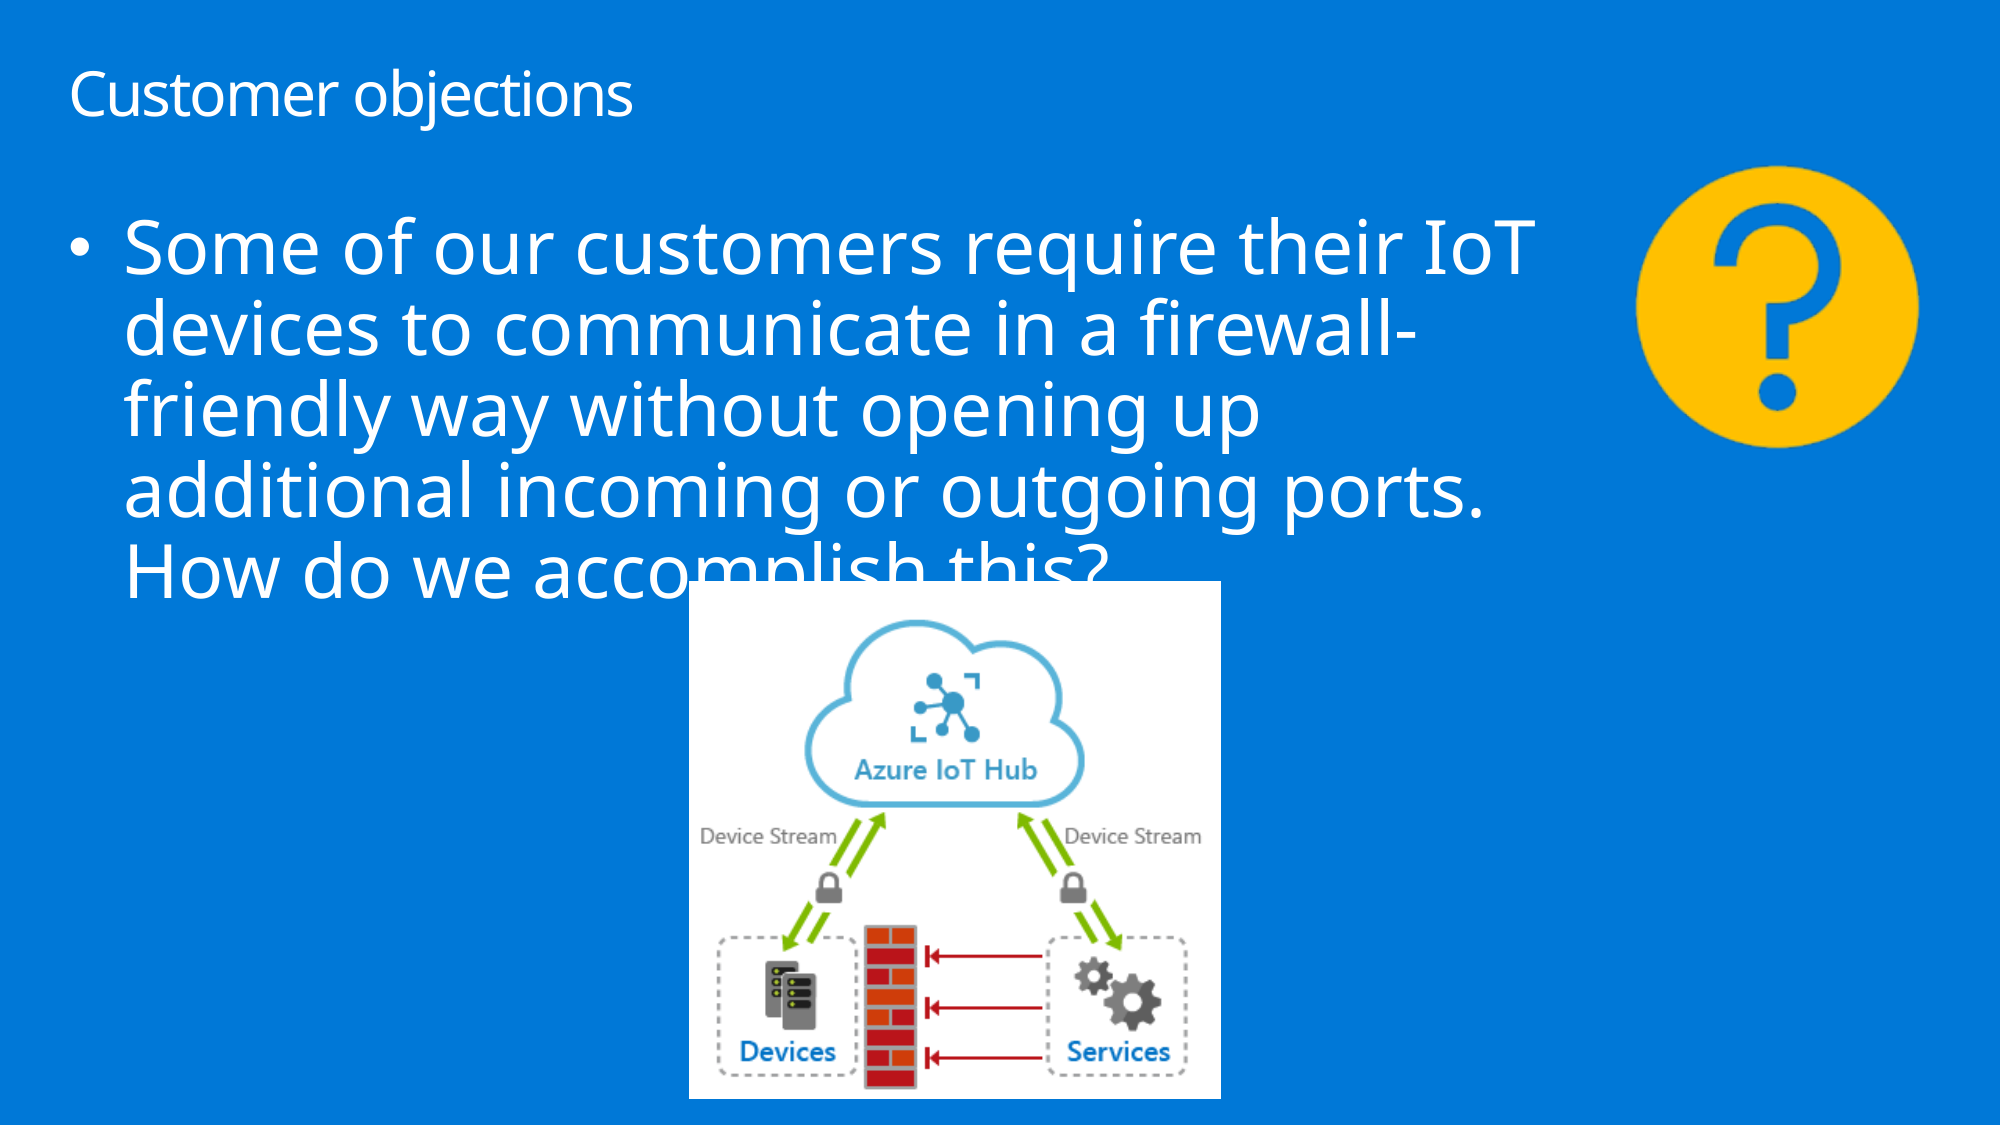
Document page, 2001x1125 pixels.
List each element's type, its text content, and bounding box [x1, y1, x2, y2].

picture [1599, 129, 1957, 487]
title Customer objections [44, 47, 1957, 195]
list Some of our customers require their IoT devices to communicate in a firewall-friendly way without opening up additional incoming or outgoing ports. How do we accomplish this? [44, 195, 1600, 1073]
picture [689, 581, 1221, 1100]
